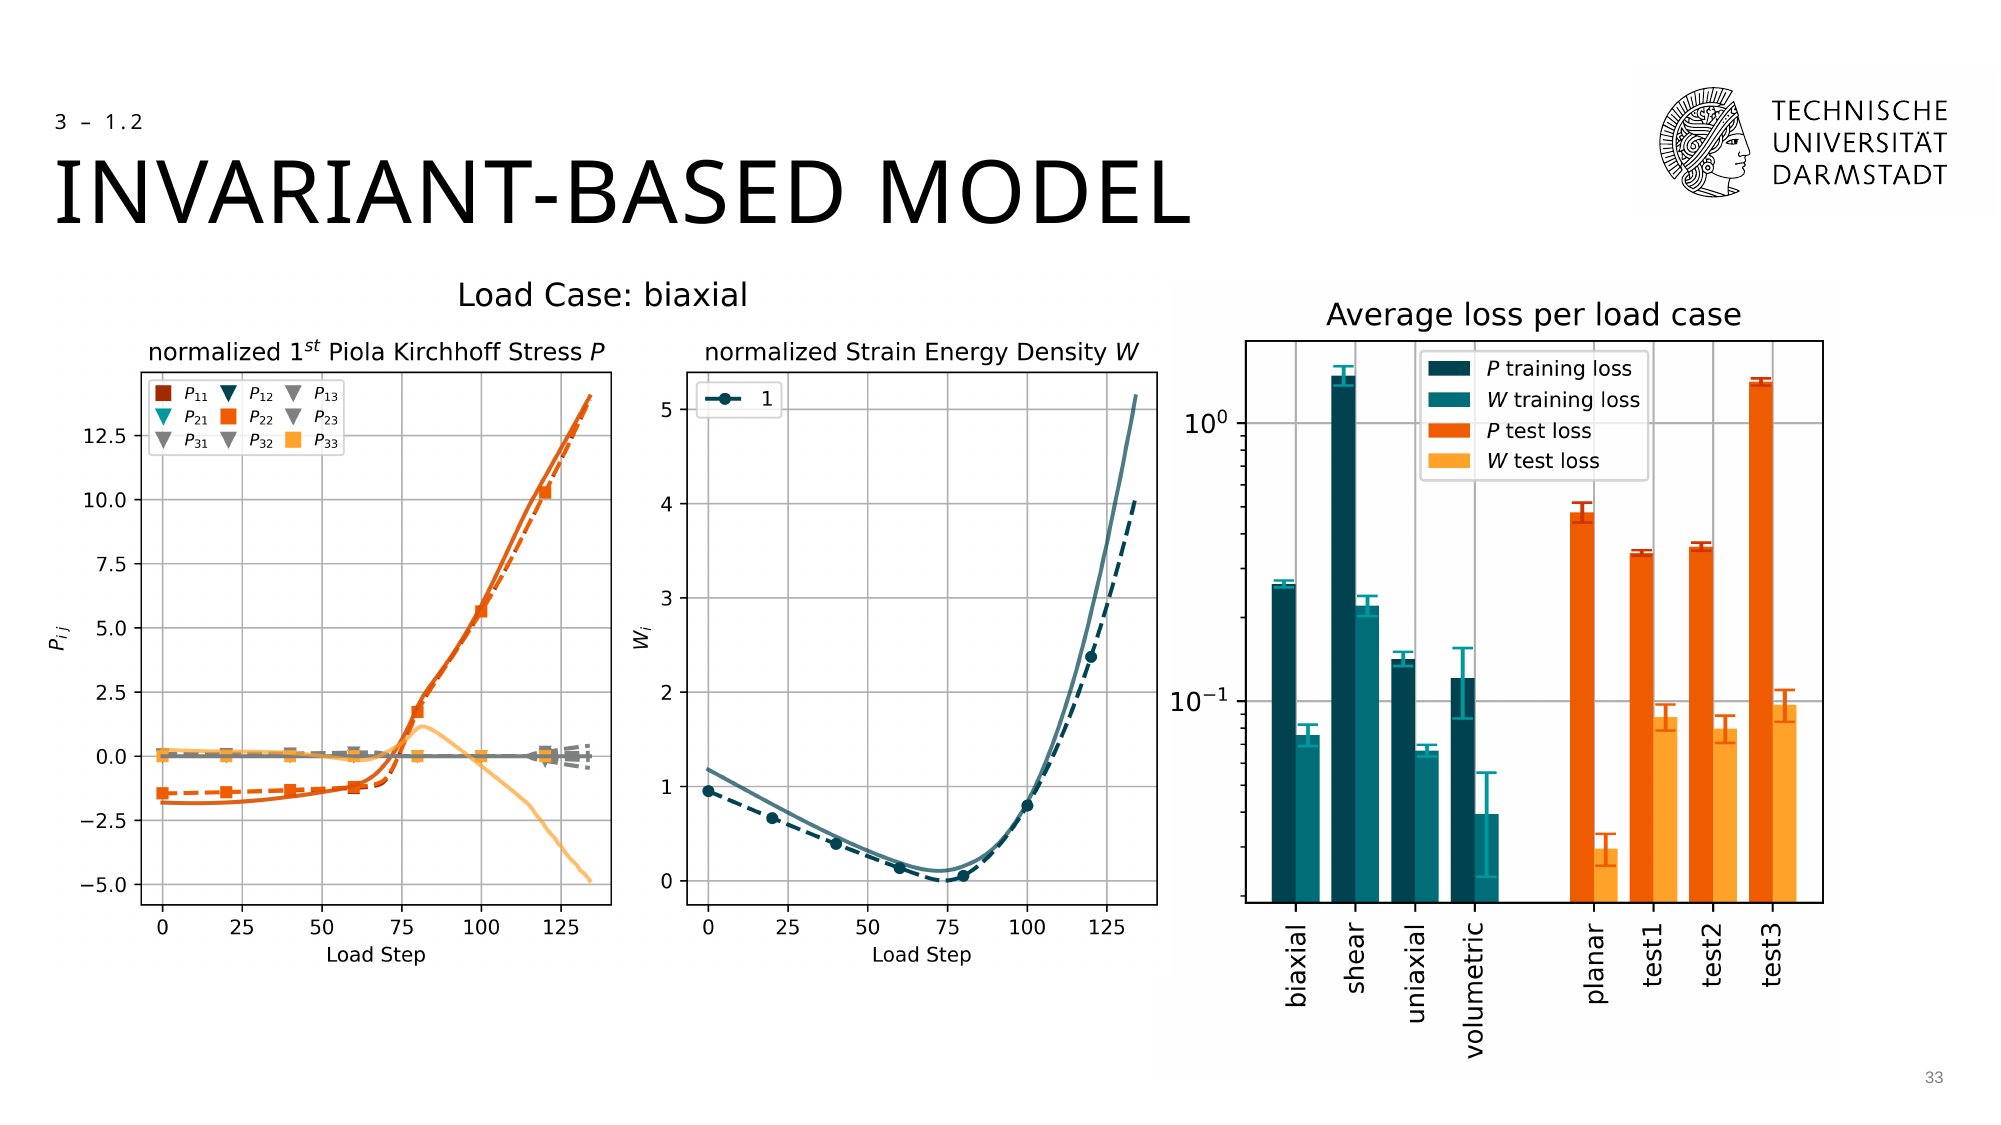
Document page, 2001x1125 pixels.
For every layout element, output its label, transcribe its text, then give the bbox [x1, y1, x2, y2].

slide_number 33 [1863, 1059, 1944, 1094]
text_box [34, 267, 1841, 1077]
list Invariant-based model [54, 156, 1629, 264]
title 3 – 1.2 [55, 114, 1548, 138]
